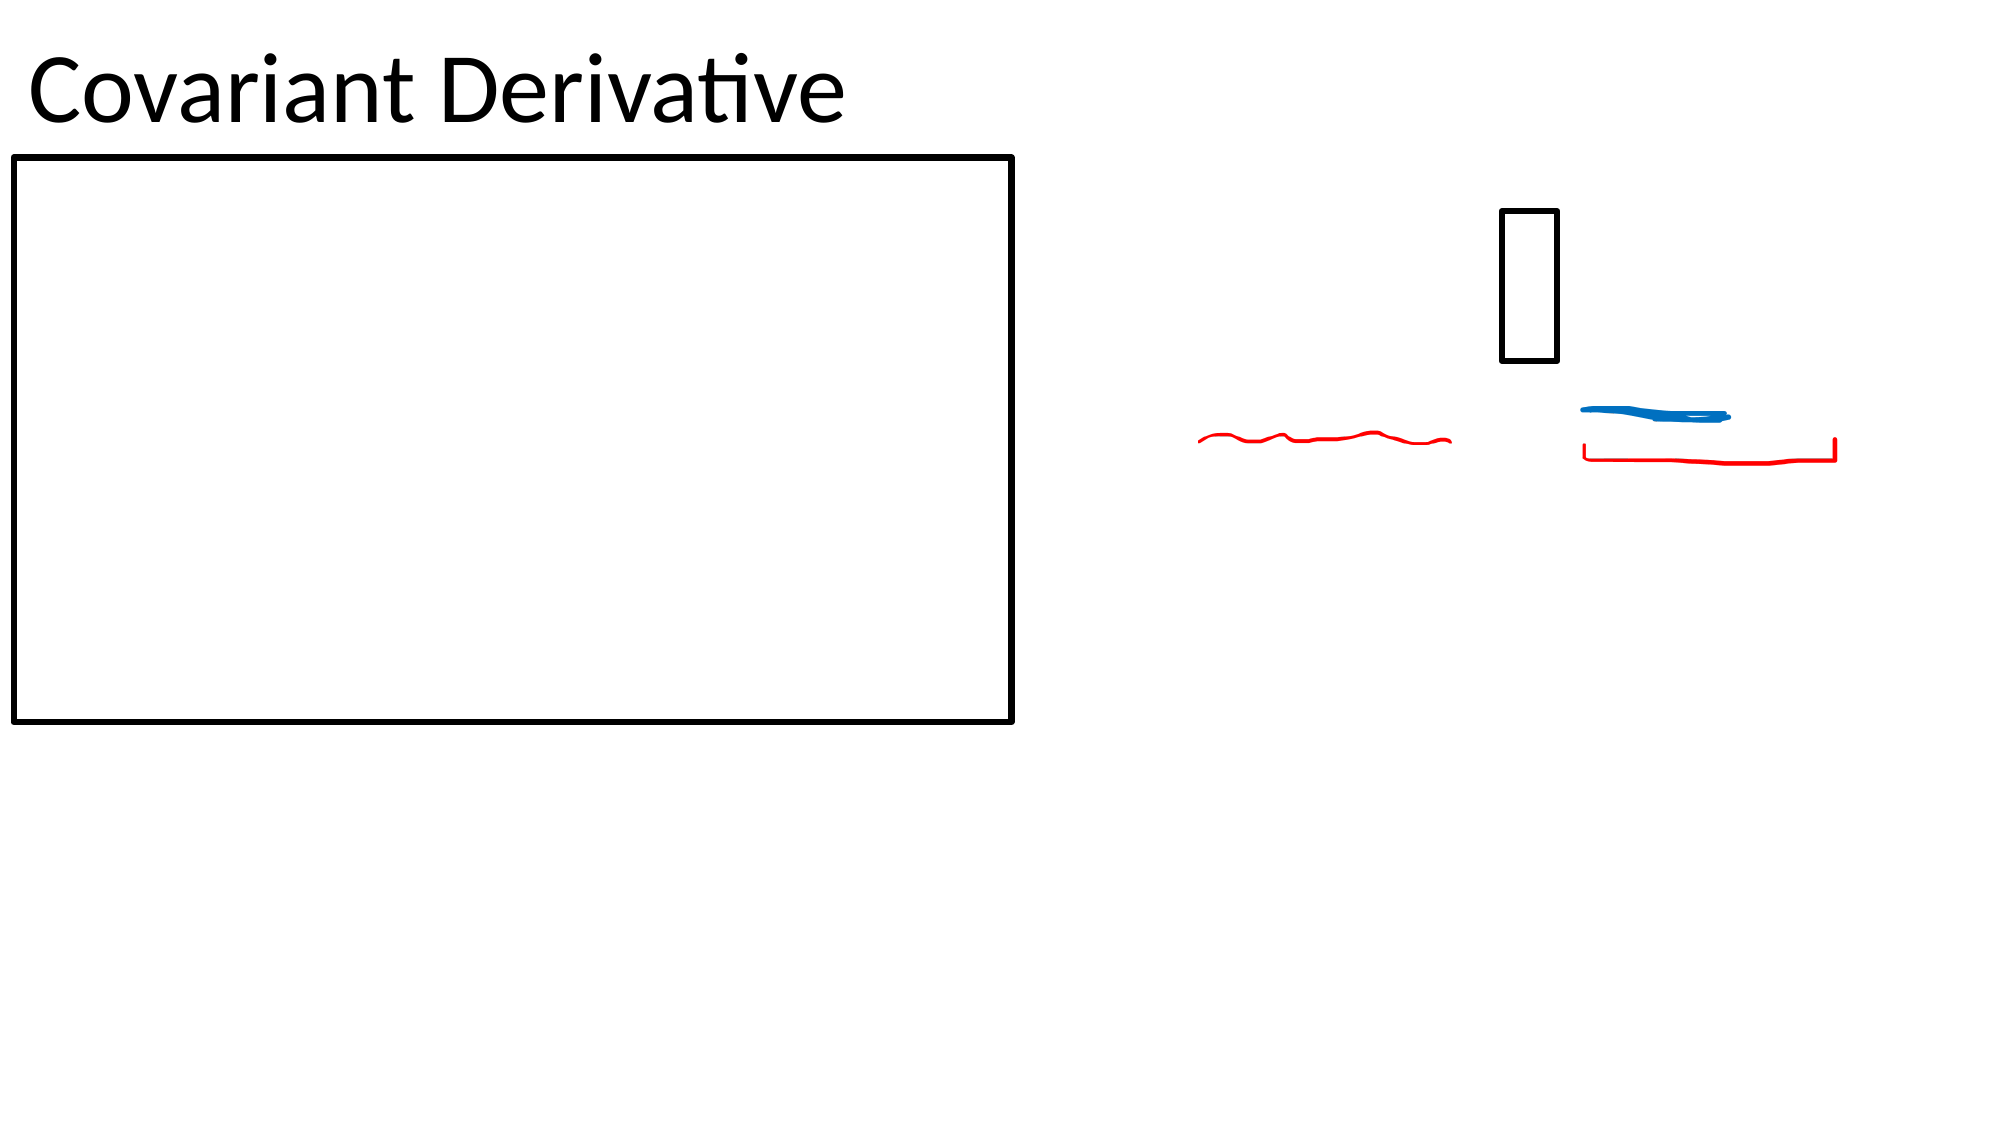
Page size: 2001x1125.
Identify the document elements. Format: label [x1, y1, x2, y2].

picture [1198, 406, 1846, 474]
